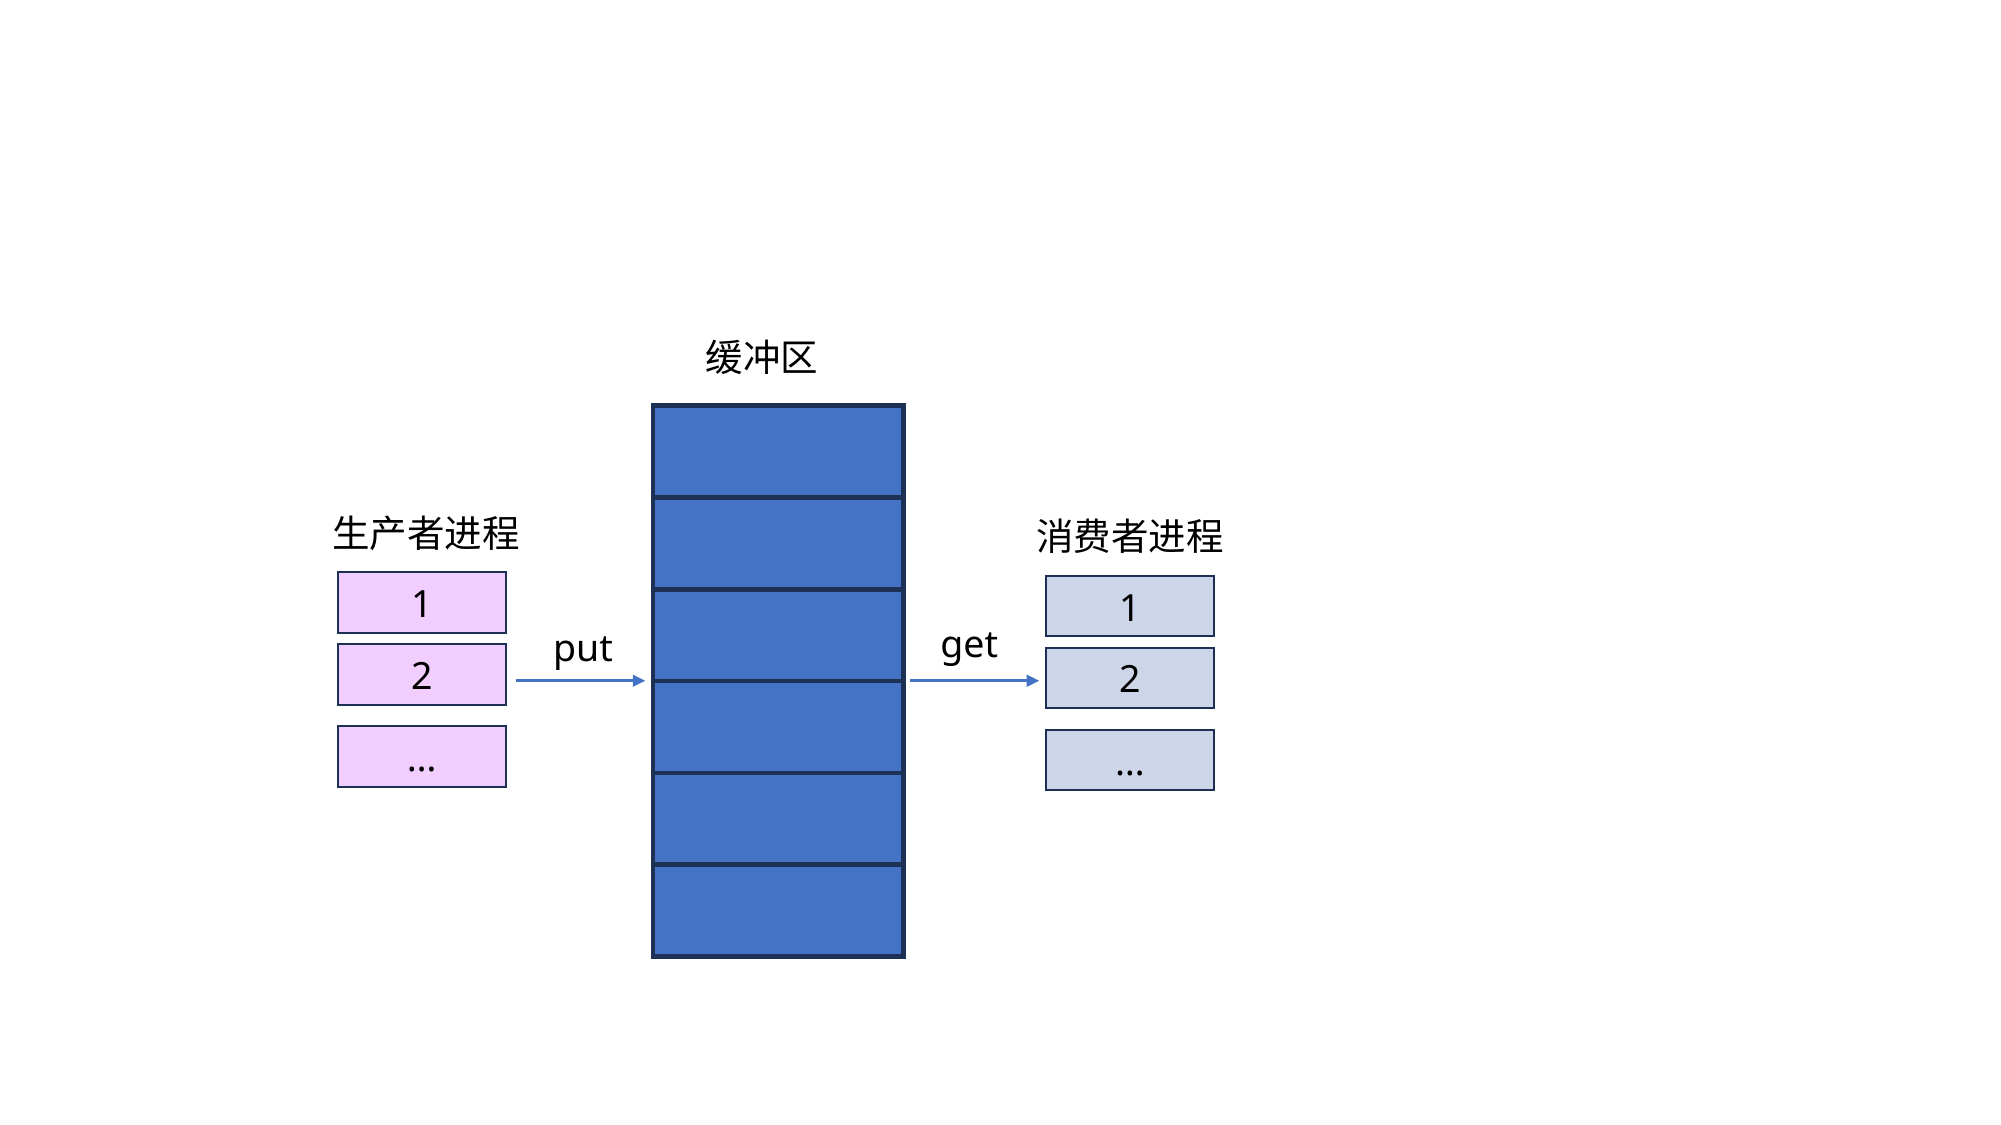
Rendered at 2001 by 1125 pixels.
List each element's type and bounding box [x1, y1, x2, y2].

text_box [316, 326, 1240, 957]
